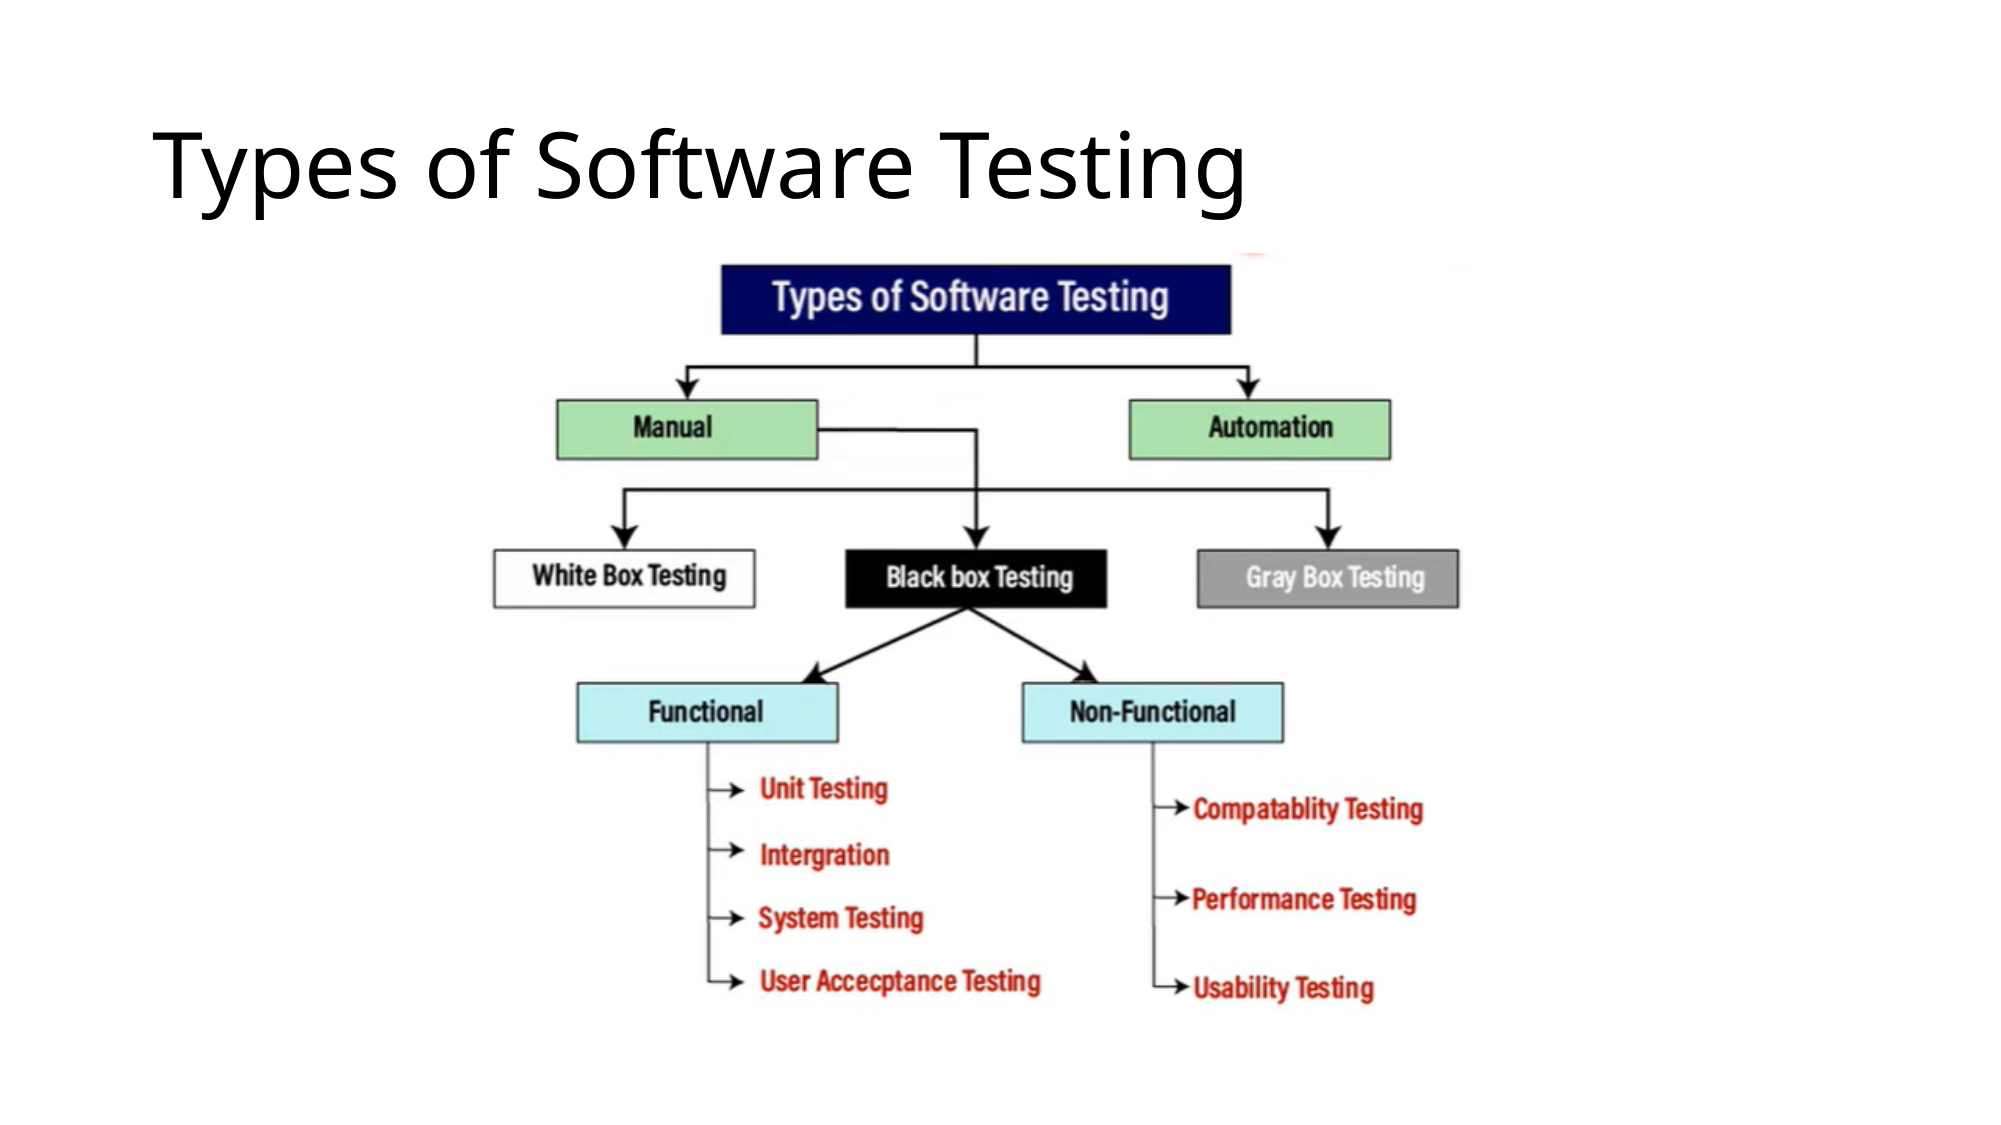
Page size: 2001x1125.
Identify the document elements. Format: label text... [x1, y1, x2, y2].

title Types of Software Testing [137, 59, 1863, 278]
picture [479, 253, 1480, 1014]
